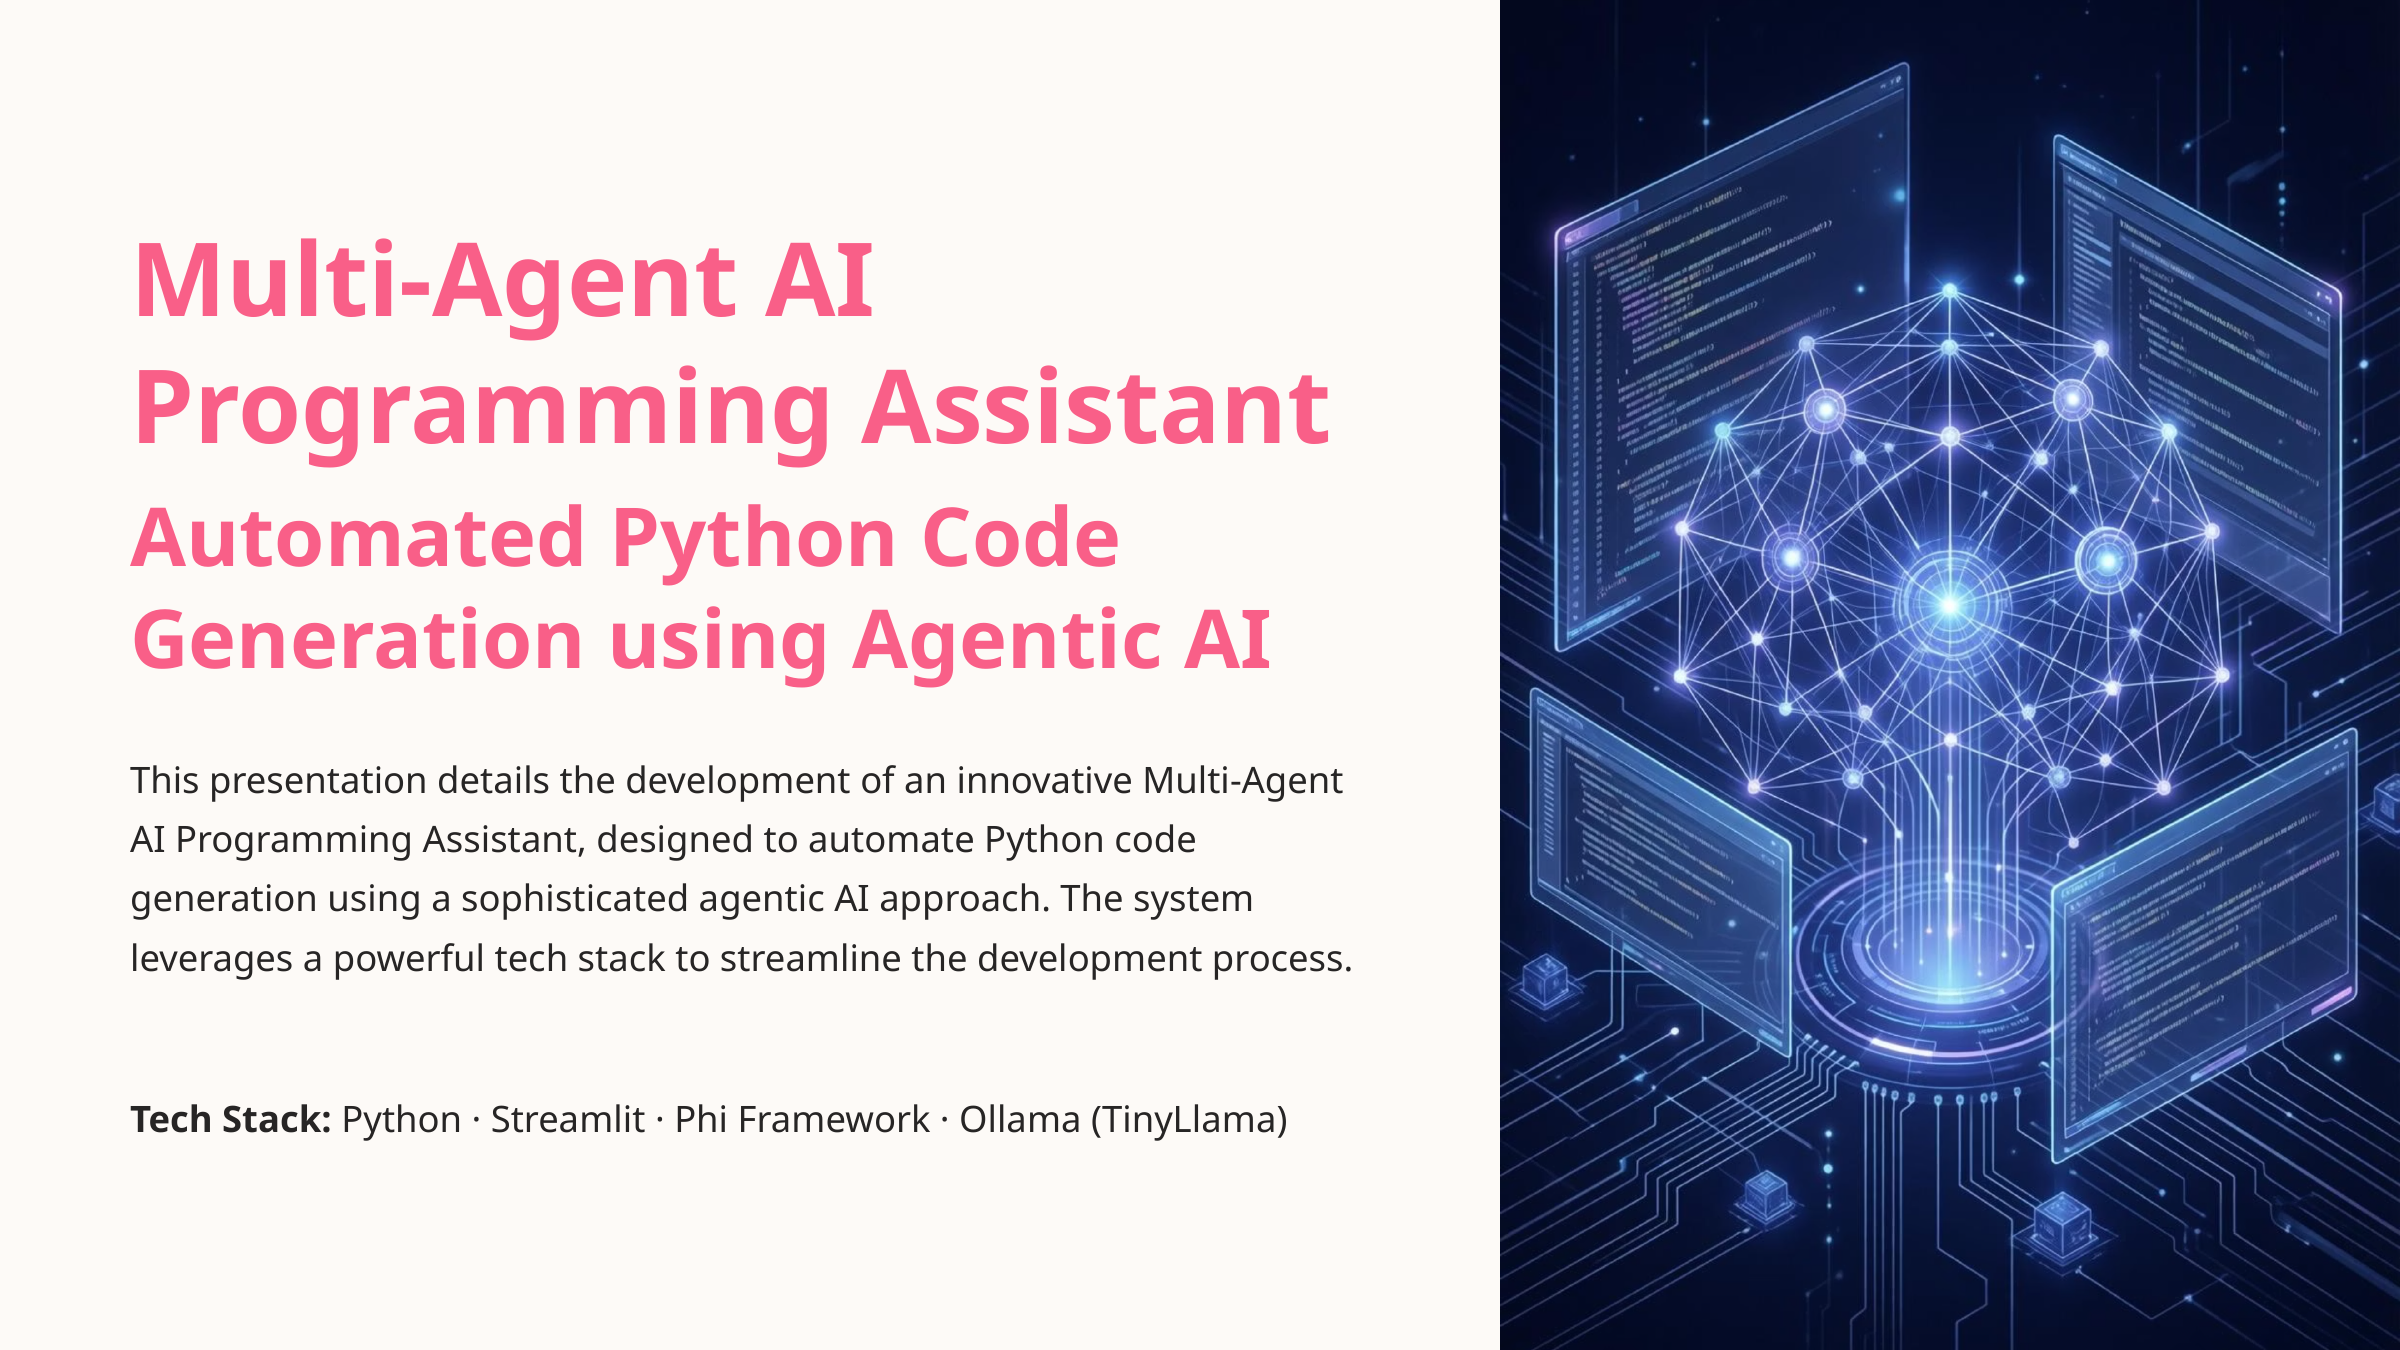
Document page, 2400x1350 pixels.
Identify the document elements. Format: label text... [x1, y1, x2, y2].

picture [1499, 0, 2400, 1350]
text_box Multi-Agent AI Programming Assistant [130, 209, 1370, 466]
text_box This presentation details the development of an innovative Multi-Agent AI Programming Assistant, designed to automate Python code generation using a sophisticated agentic AI approach. The system leverages a powerful tech stack to streamline the development process. [130, 740, 1370, 1039]
text_box Automated Python Code Generation using Agentic AI [130, 480, 1370, 686]
text_box Tech Stack: Python · Streamlit · Phi Framework · Ollama (TinyLlama) [130, 1080, 1370, 1140]
